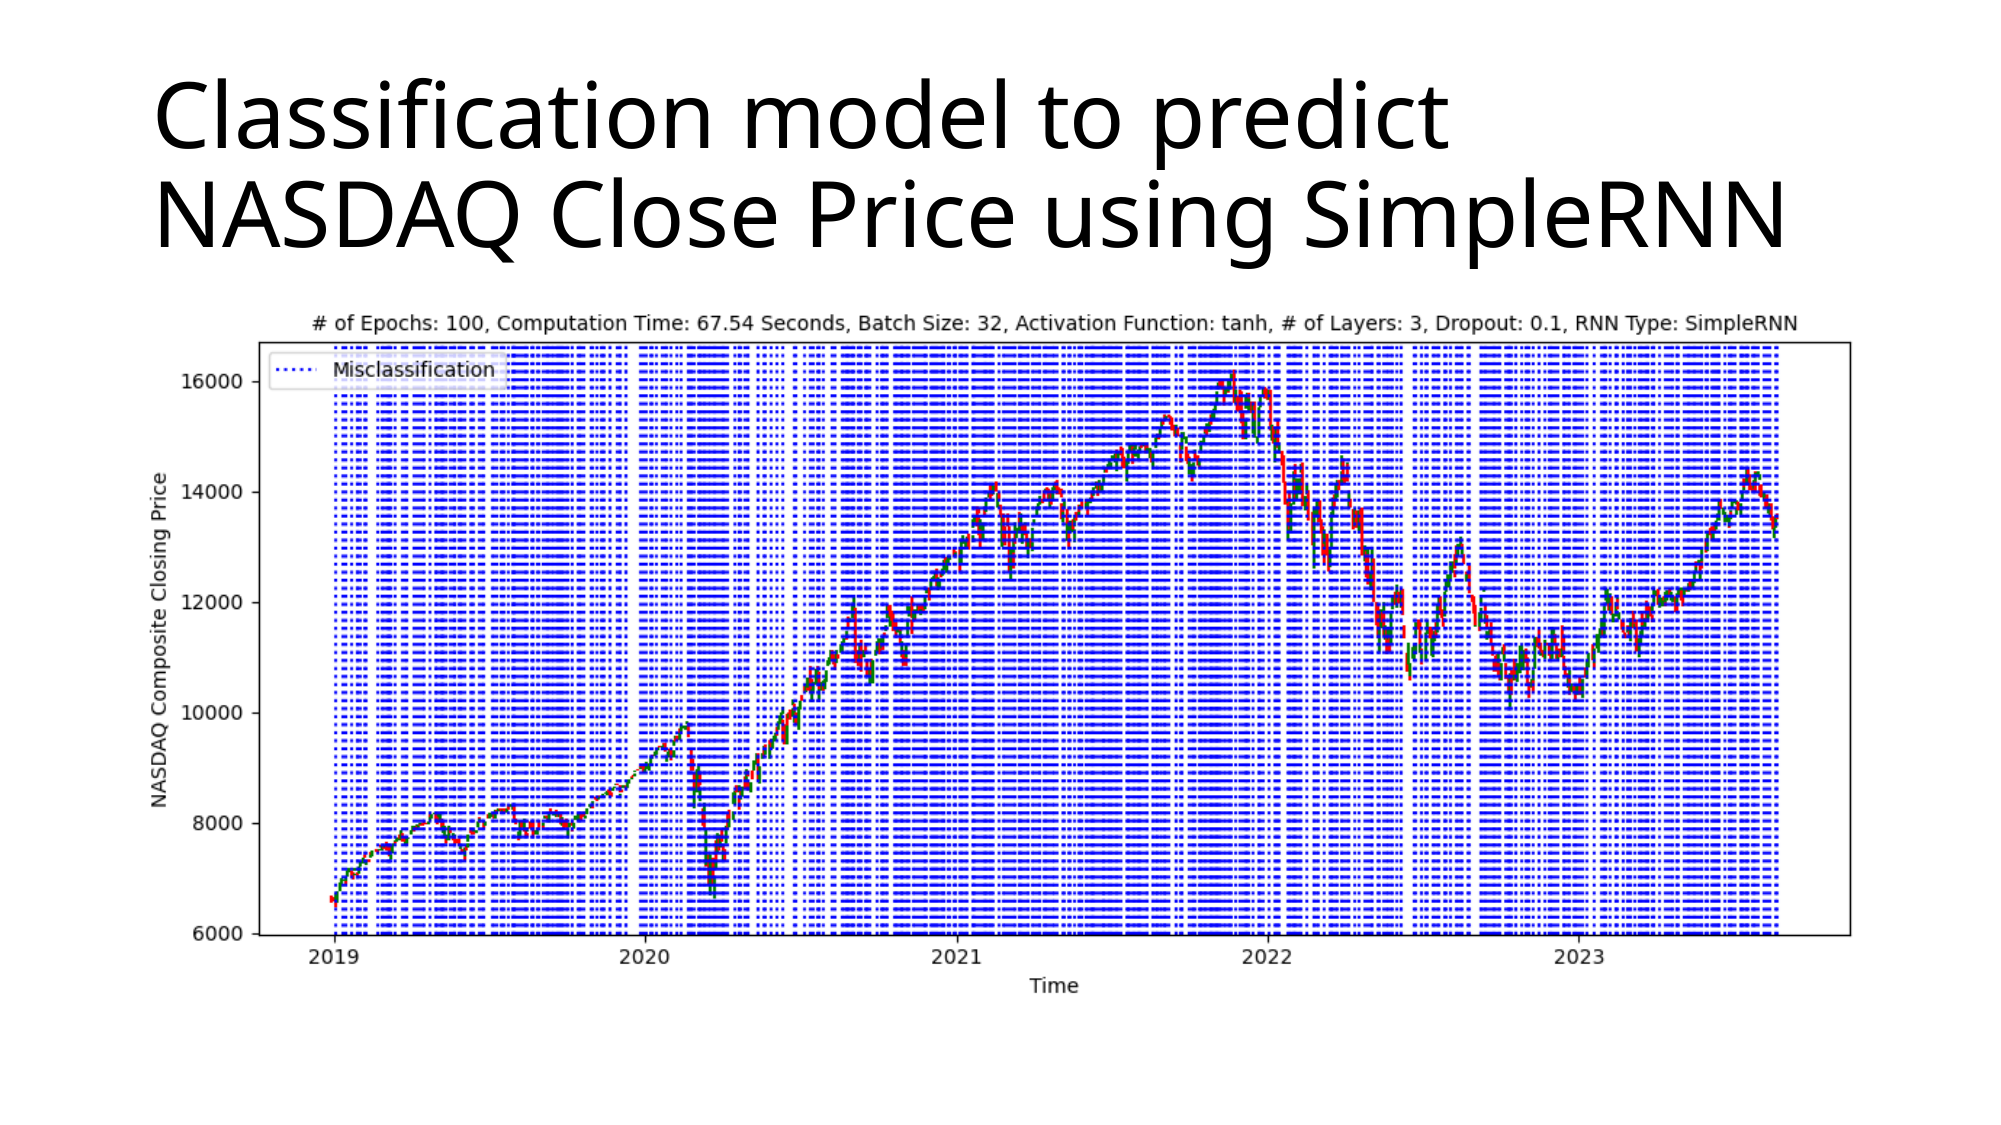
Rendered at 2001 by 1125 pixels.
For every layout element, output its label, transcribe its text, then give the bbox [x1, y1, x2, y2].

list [137, 300, 1863, 1012]
title Classification model to predict NASDAQ Close Price using SimpleRNN [137, 59, 1863, 278]
